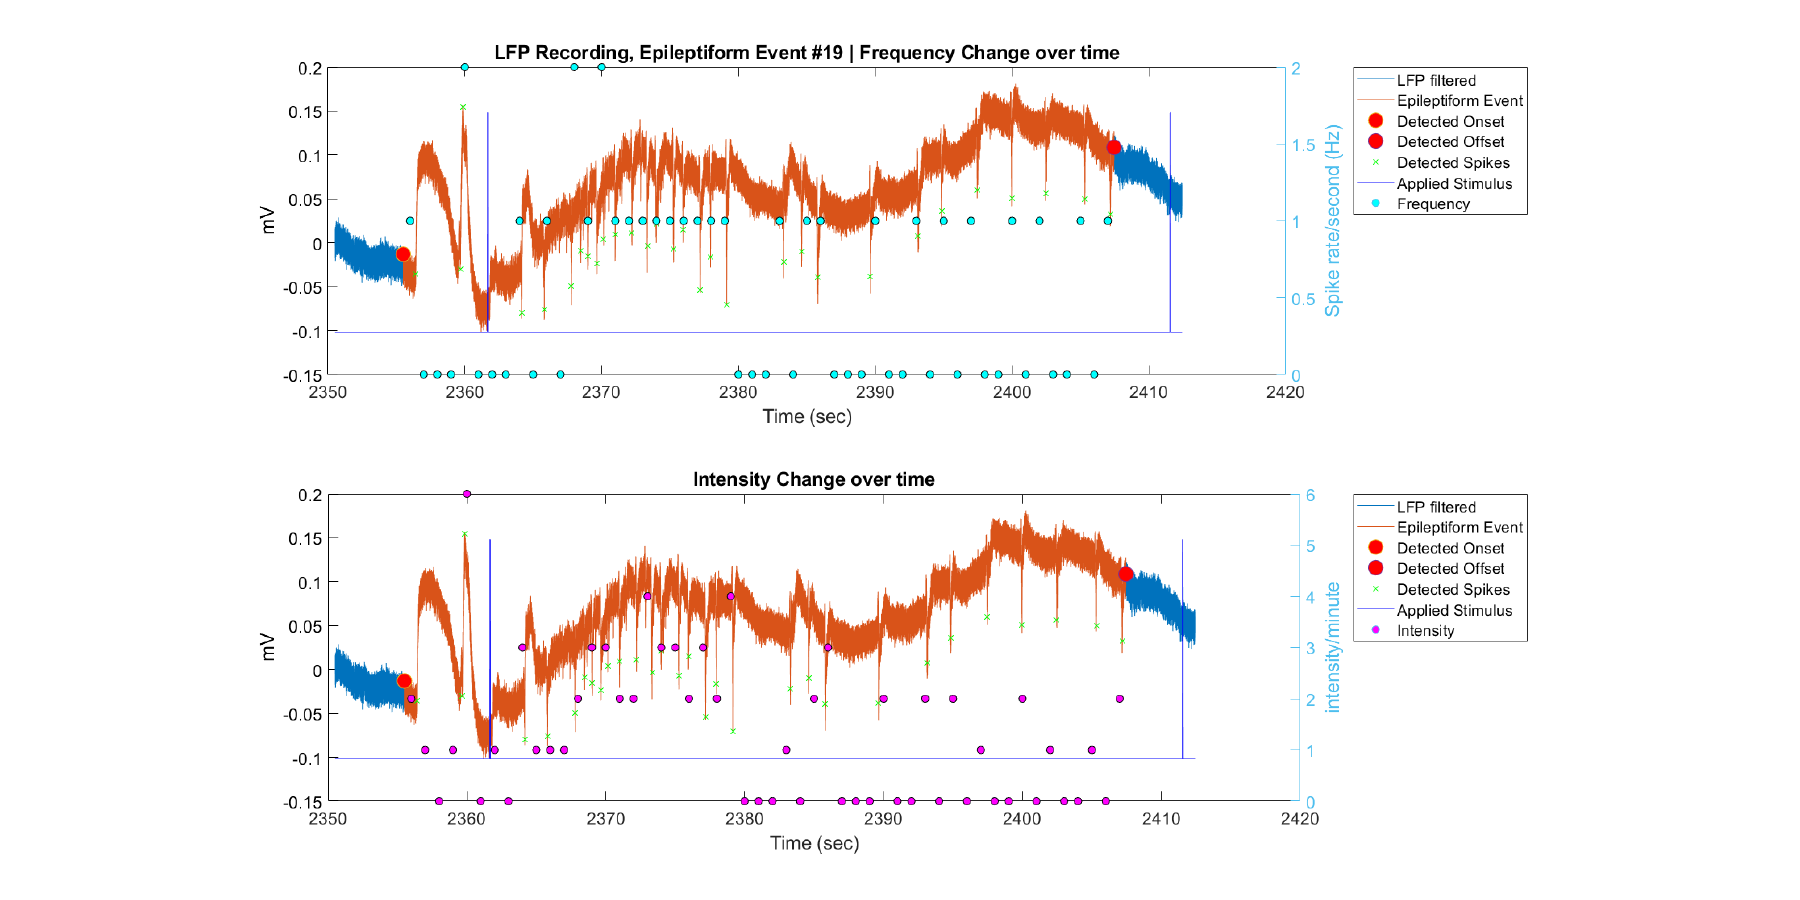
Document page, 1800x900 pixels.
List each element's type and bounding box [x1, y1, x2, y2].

picture [126, 0, 1674, 900]
